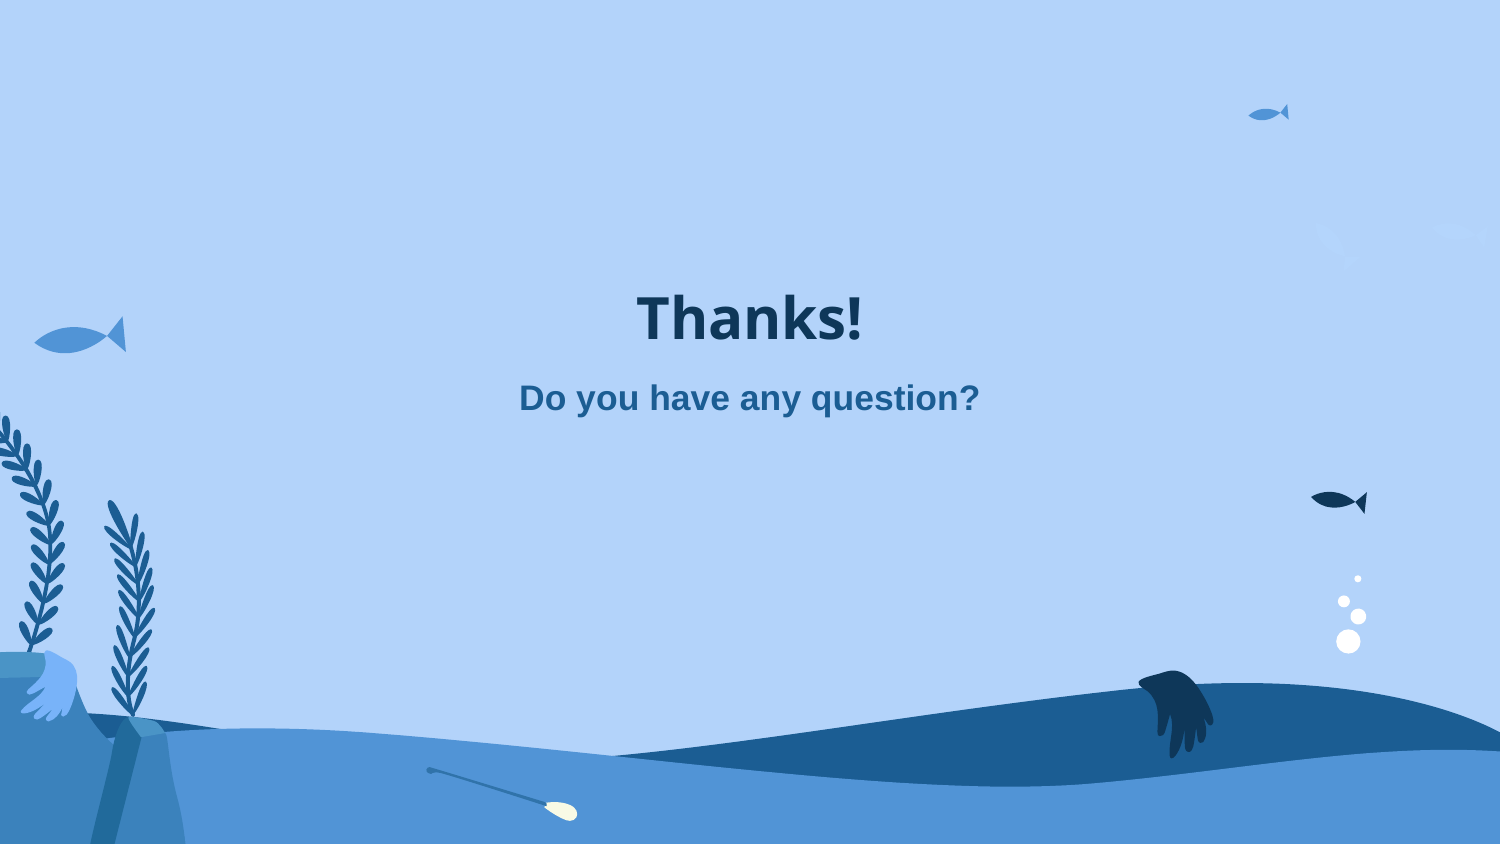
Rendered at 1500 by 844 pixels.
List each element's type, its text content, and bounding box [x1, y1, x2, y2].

title Thanks! [108, 266, 1392, 408]
text_box Do you have any question? [217, 408, 1283, 564]
